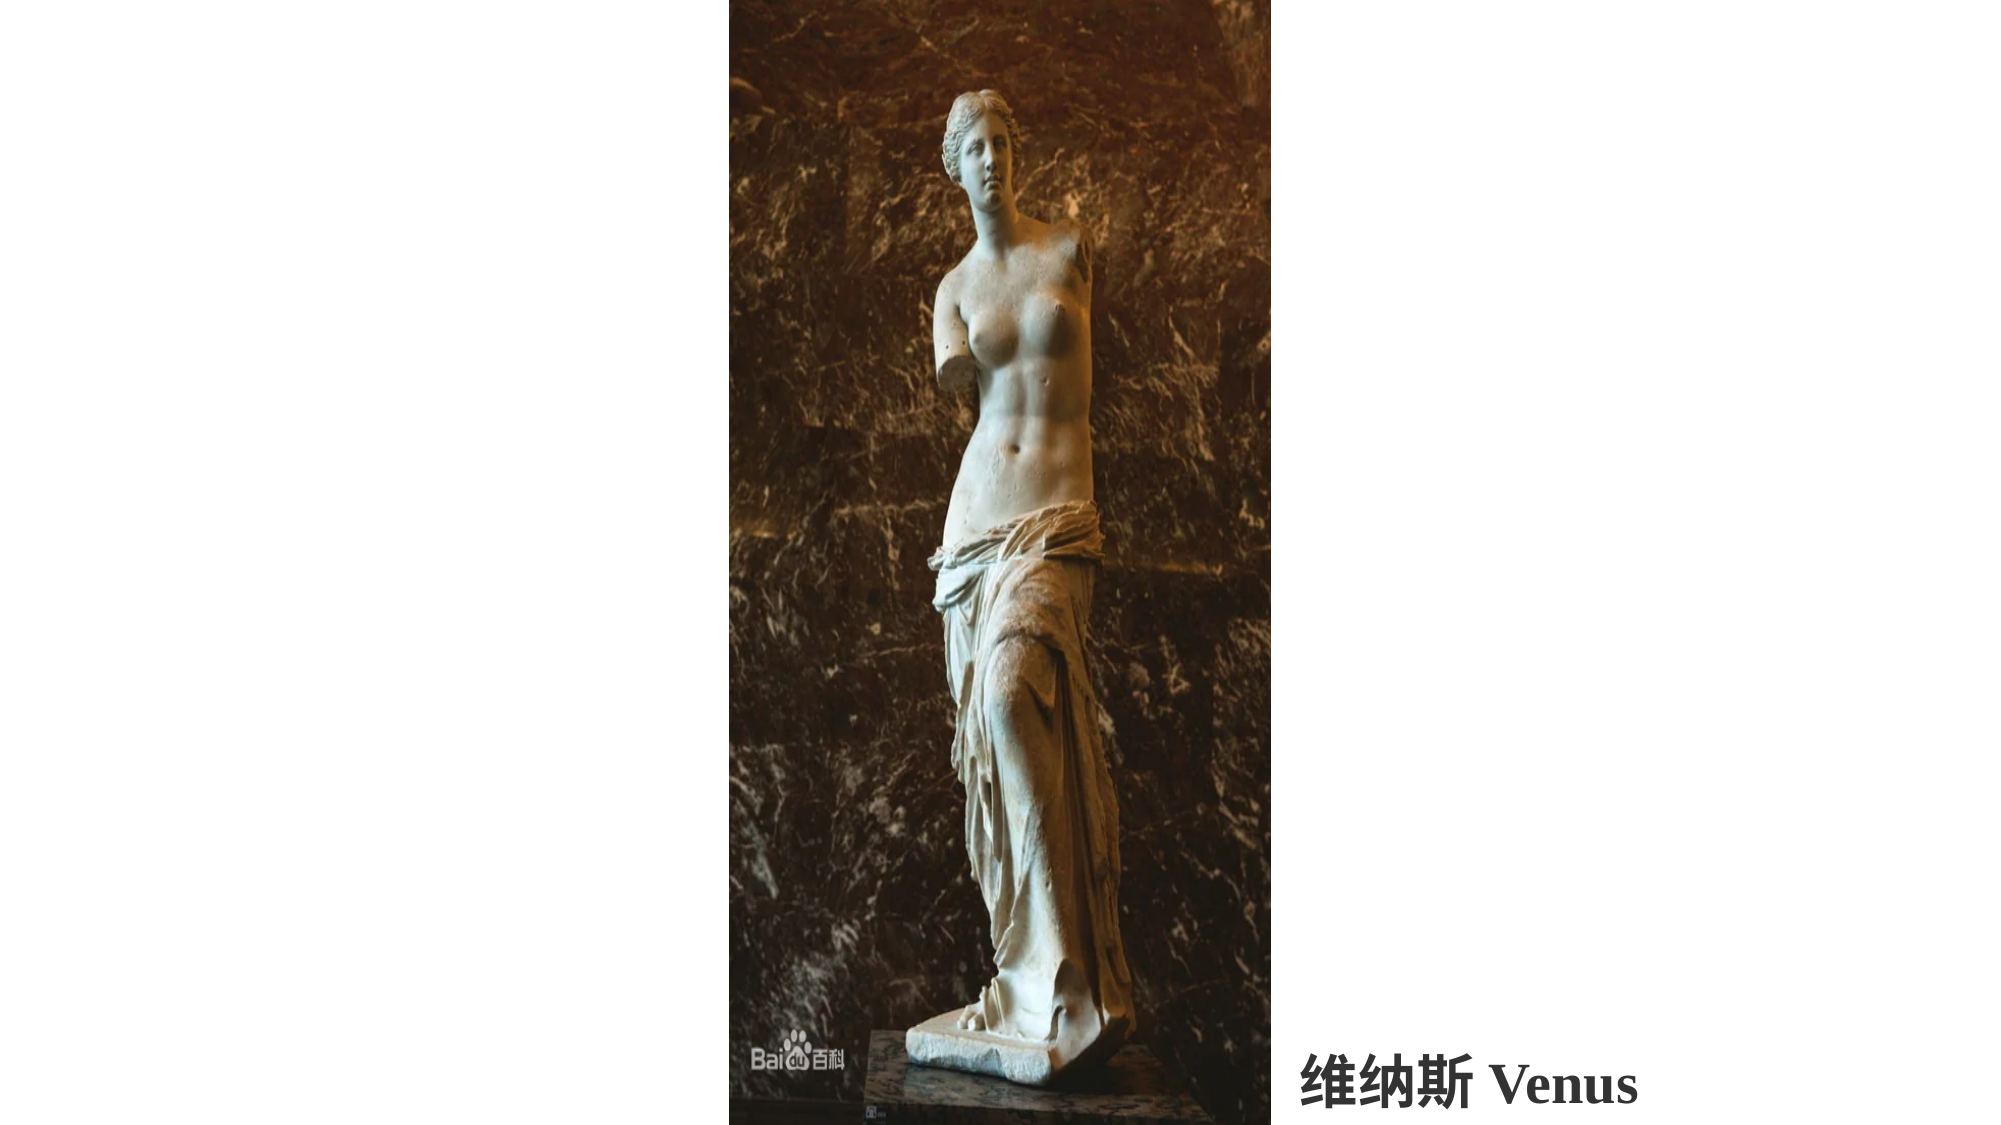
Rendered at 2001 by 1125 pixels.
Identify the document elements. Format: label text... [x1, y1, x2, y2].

text_box 维纳斯Venus [1285, 1038, 1917, 1123]
picture [729, 0, 1271, 1125]
